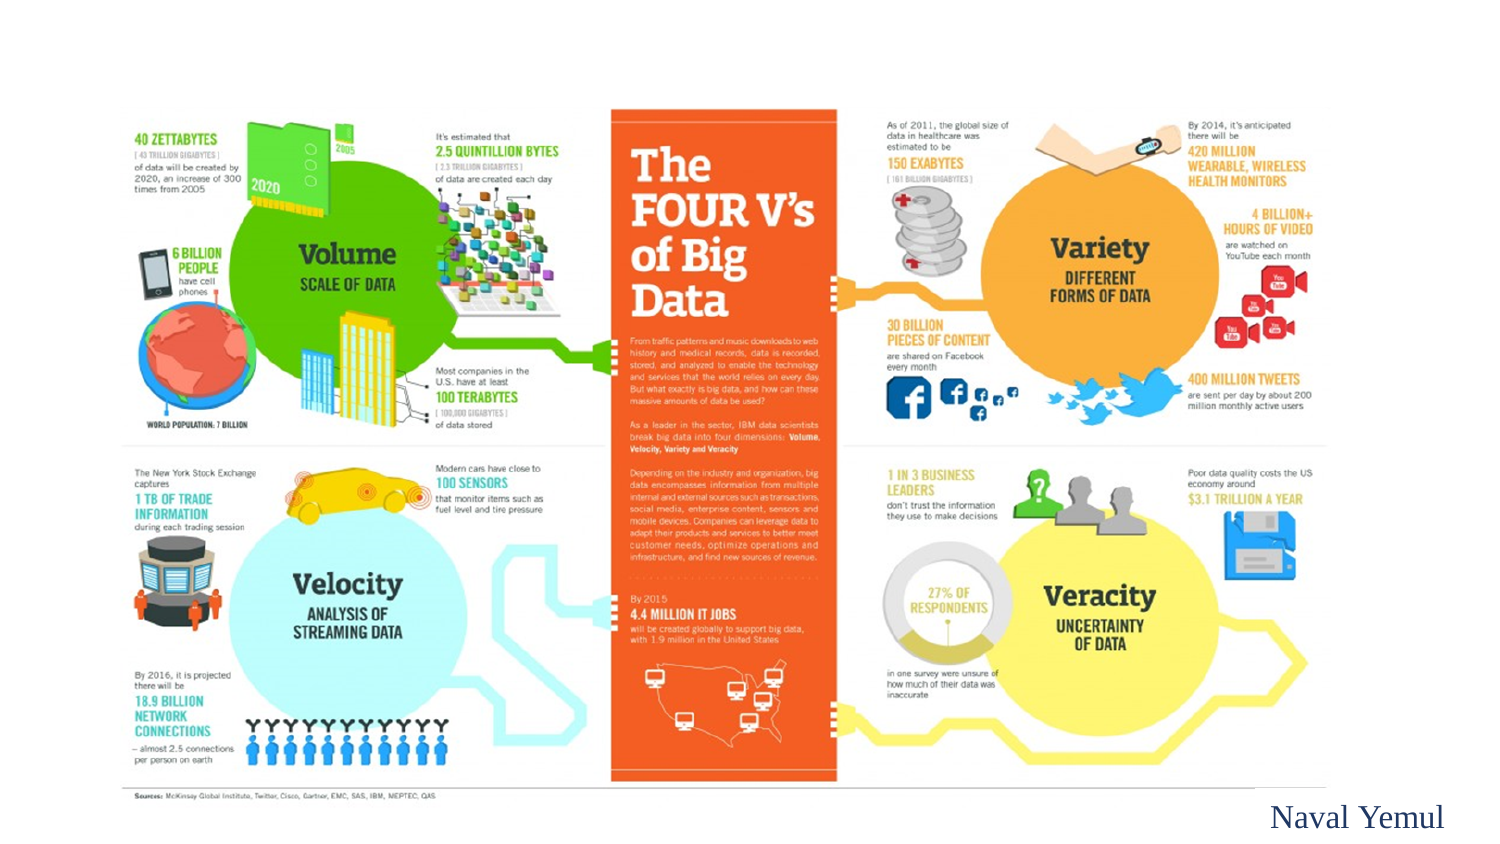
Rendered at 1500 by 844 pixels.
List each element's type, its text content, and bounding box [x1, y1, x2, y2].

text_box Naval Yemul [1255, 788, 1500, 844]
picture [120, 107, 1333, 810]
